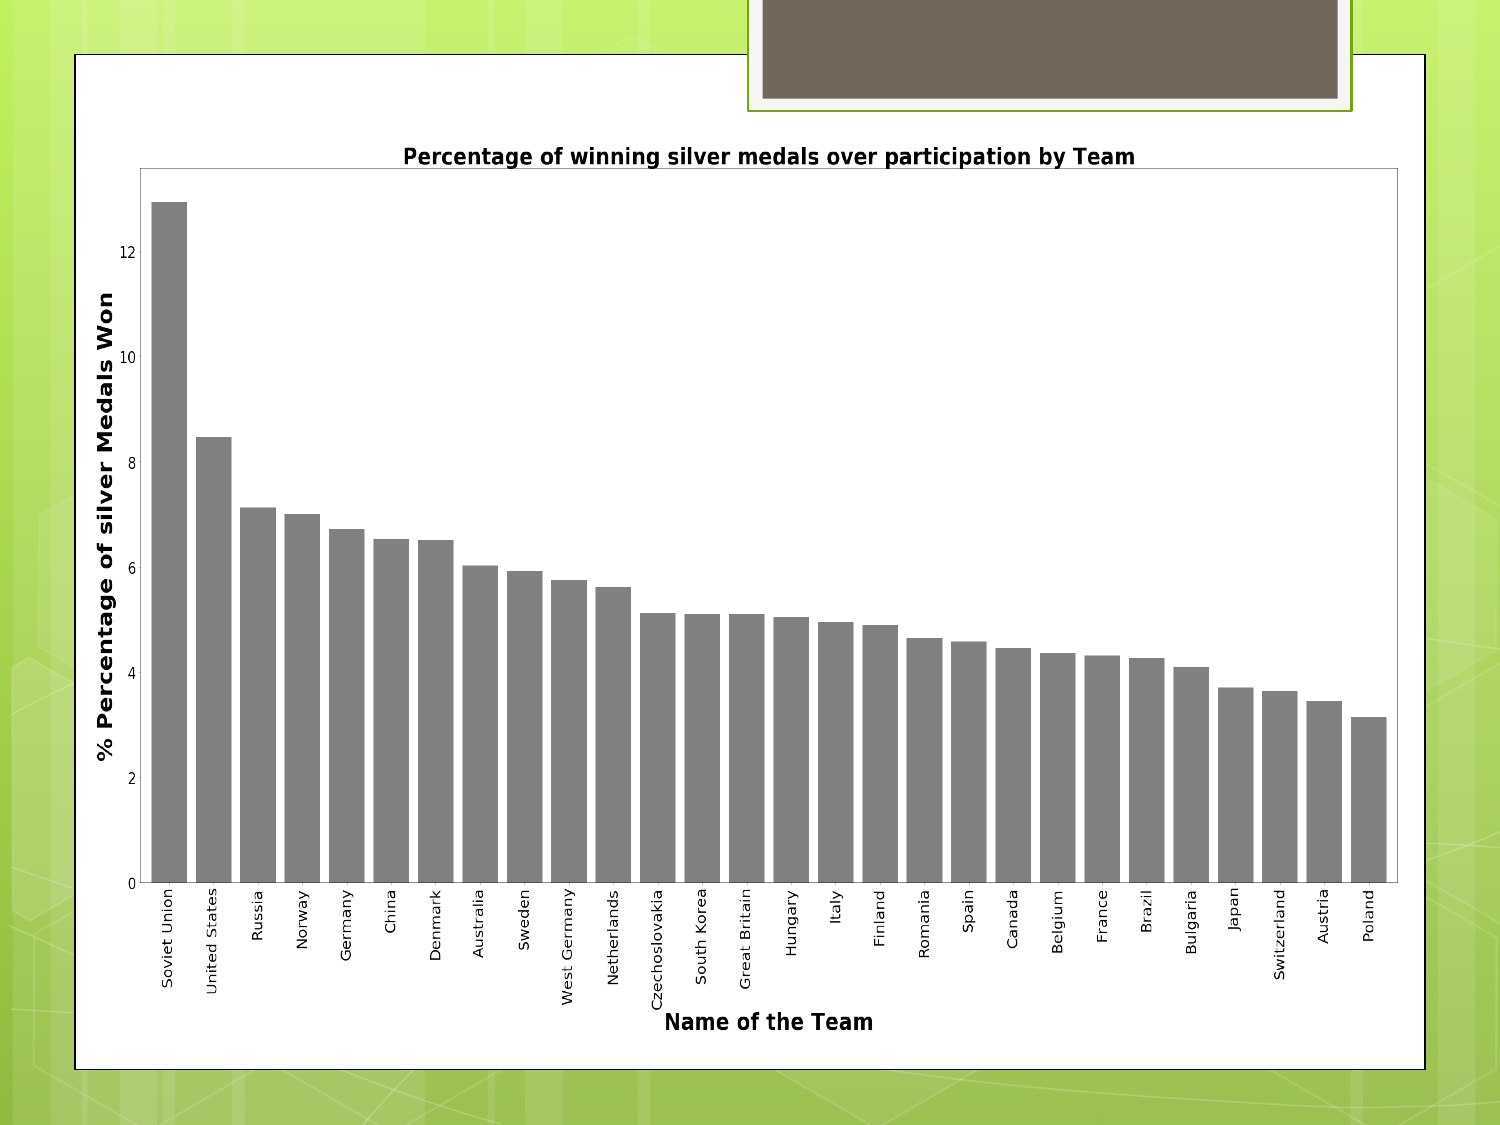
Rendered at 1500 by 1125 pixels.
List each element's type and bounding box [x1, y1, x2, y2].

picture [93, 142, 1403, 1038]
